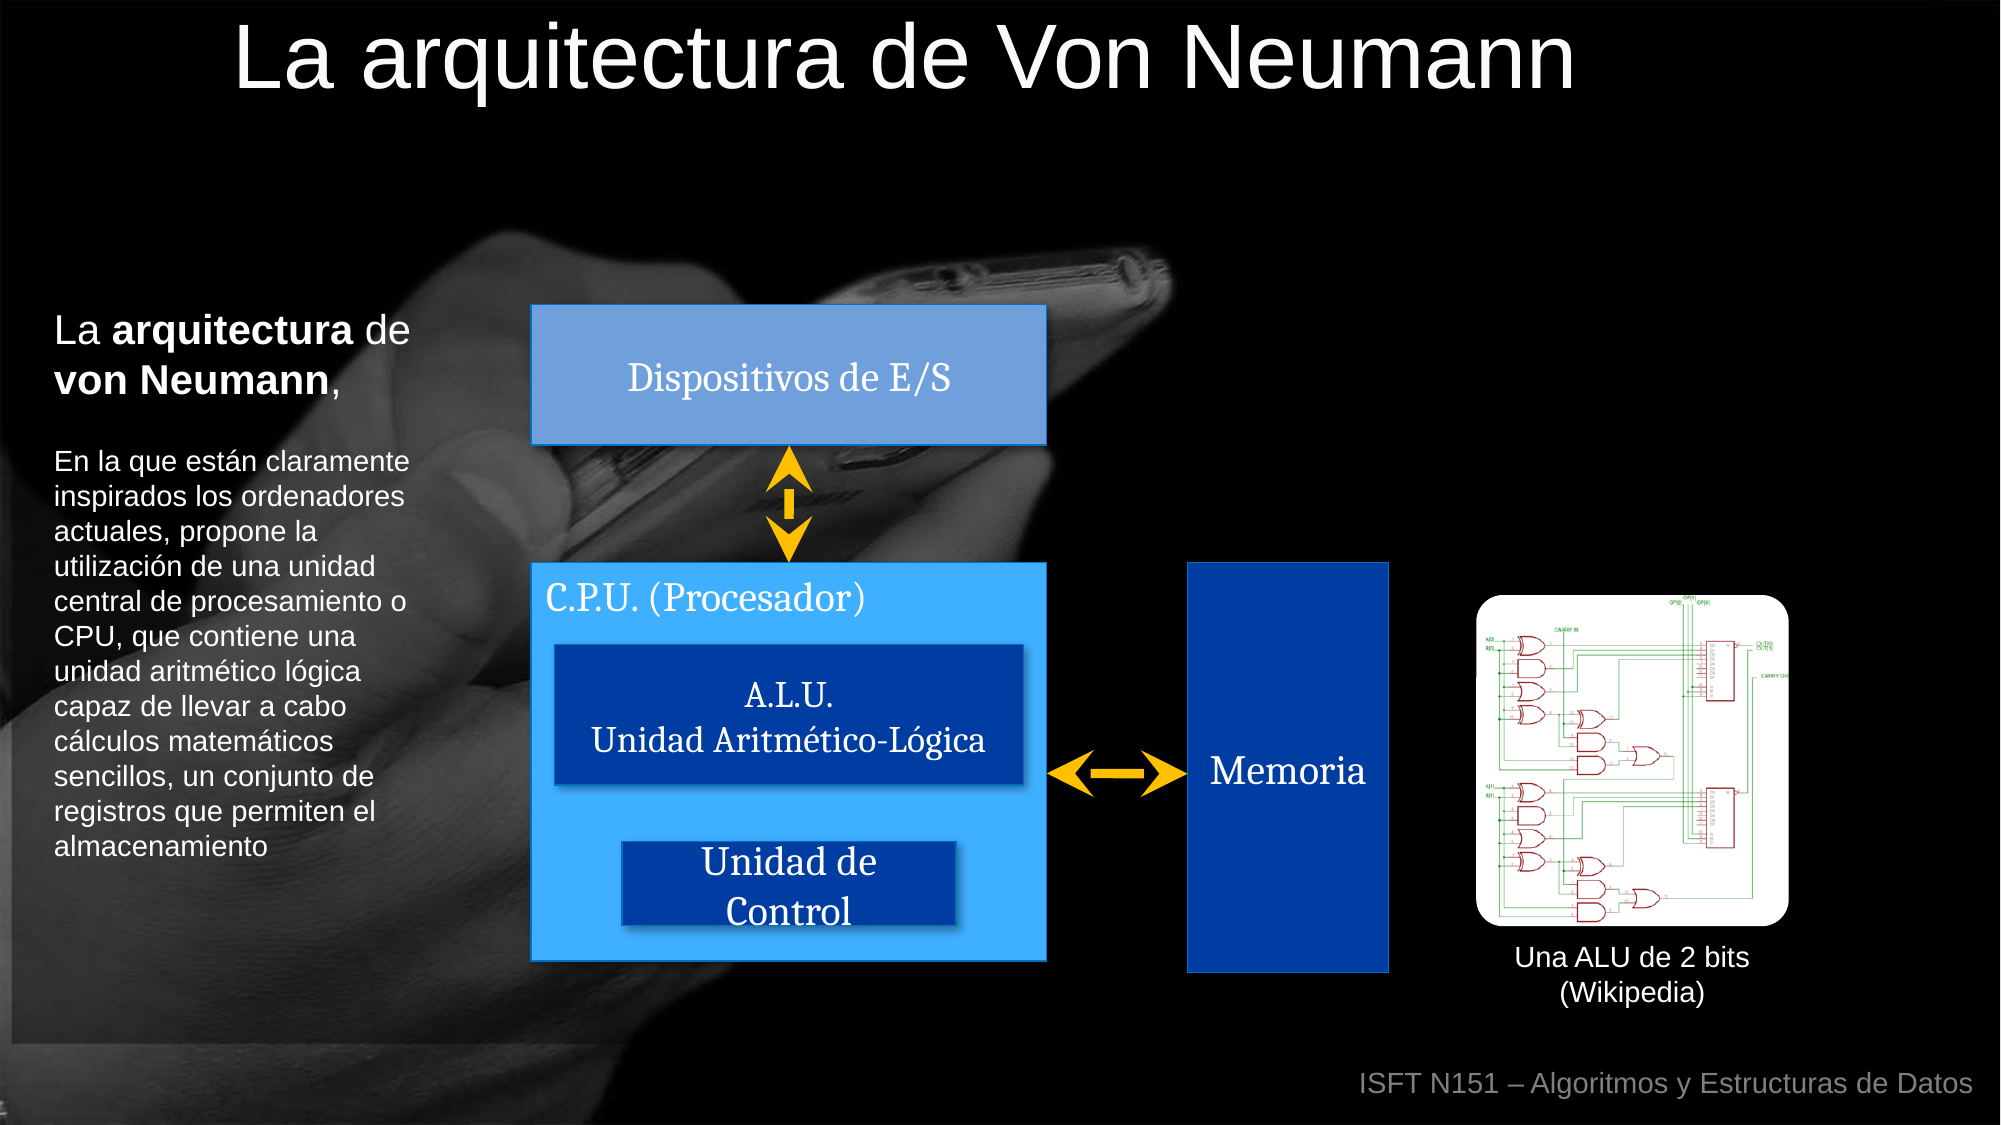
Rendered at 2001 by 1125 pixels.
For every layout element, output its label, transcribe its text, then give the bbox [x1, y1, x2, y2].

text_box ISFT N151 – Algoritmos y Estructuras de Datos [1344, 1057, 2000, 1095]
text_box La arquitectura de von Neumann, En la que están claramente inspirados los ordenadores actuales, propone la utilización de una unidad central de procesamiento o CPU, que contiene una unidad aritmético lógica capaz de llevar a cabo cálculos matemáticos sencillos, un conjunto de registros que permiten el almacenamiento [39, 295, 449, 876]
text_box Memoria [1187, 562, 1389, 973]
text_box [11, 127, 1789, 1044]
title La arquitectura de Von Neumann [232, 9, 2000, 172]
text_box A.L.U. Unidad Aritmético-Lógica [554, 644, 1024, 785]
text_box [1439, 595, 1826, 1017]
text_box Unidad de Control [622, 841, 956, 926]
picture [0, 0, 2001, 1125]
text_box Dispositivos de E/S [531, 304, 1047, 446]
text_box C.P.U. (Procesador) [531, 562, 1047, 961]
